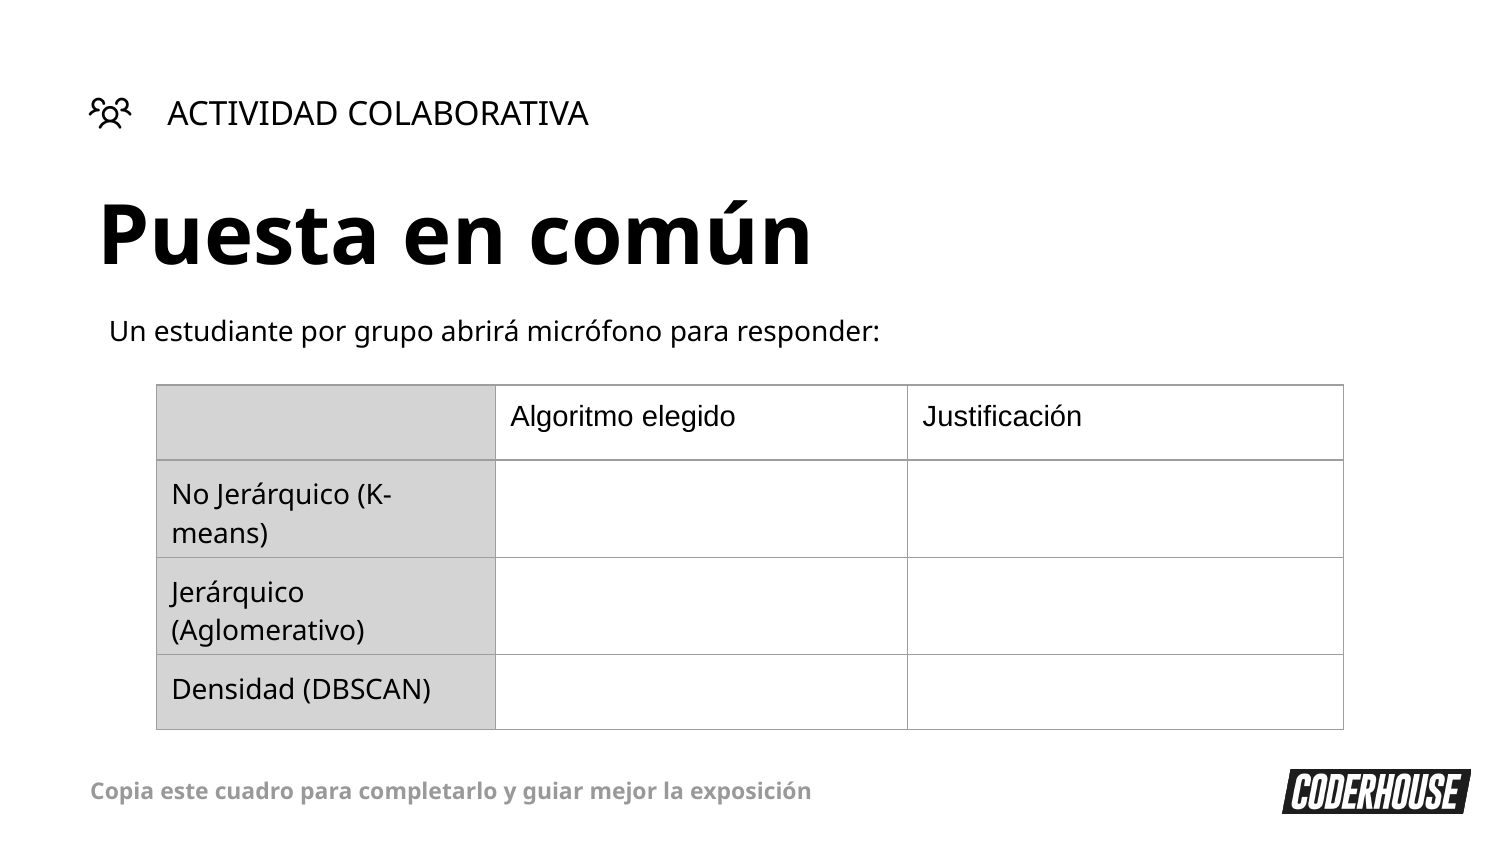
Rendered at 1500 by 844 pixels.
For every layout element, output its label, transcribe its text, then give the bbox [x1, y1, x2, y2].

table_cell [908, 461, 1343, 557]
text_box Puesta en común [82, 177, 1385, 298]
table_cell [496, 461, 907, 557]
table_header Justificación [908, 386, 1343, 459]
table_header [157, 386, 495, 459]
table_cell No Jerárquico (K-means) [157, 461, 495, 557]
table_cell [908, 655, 1343, 729]
table_cell [496, 655, 907, 729]
text_box Copia este cuadro para completarlo y guiar mejor la exposición [75, 762, 1233, 818]
table_cell [908, 558, 1343, 654]
text_box Un estudiante por grupo abrirá micrófono para responder: [94, 298, 1446, 450]
picture [1281, 769, 1471, 814]
table_cell Densidad (DBSCAN) [157, 655, 495, 729]
table_cell Jerárquico (Aglomerativo) [157, 558, 495, 654]
table_cell [496, 558, 907, 654]
text_box ACTIVIDAD COLABORATIVA [152, 76, 632, 147]
table_header Algoritmo elegido [496, 386, 907, 459]
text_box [74, 76, 146, 148]
